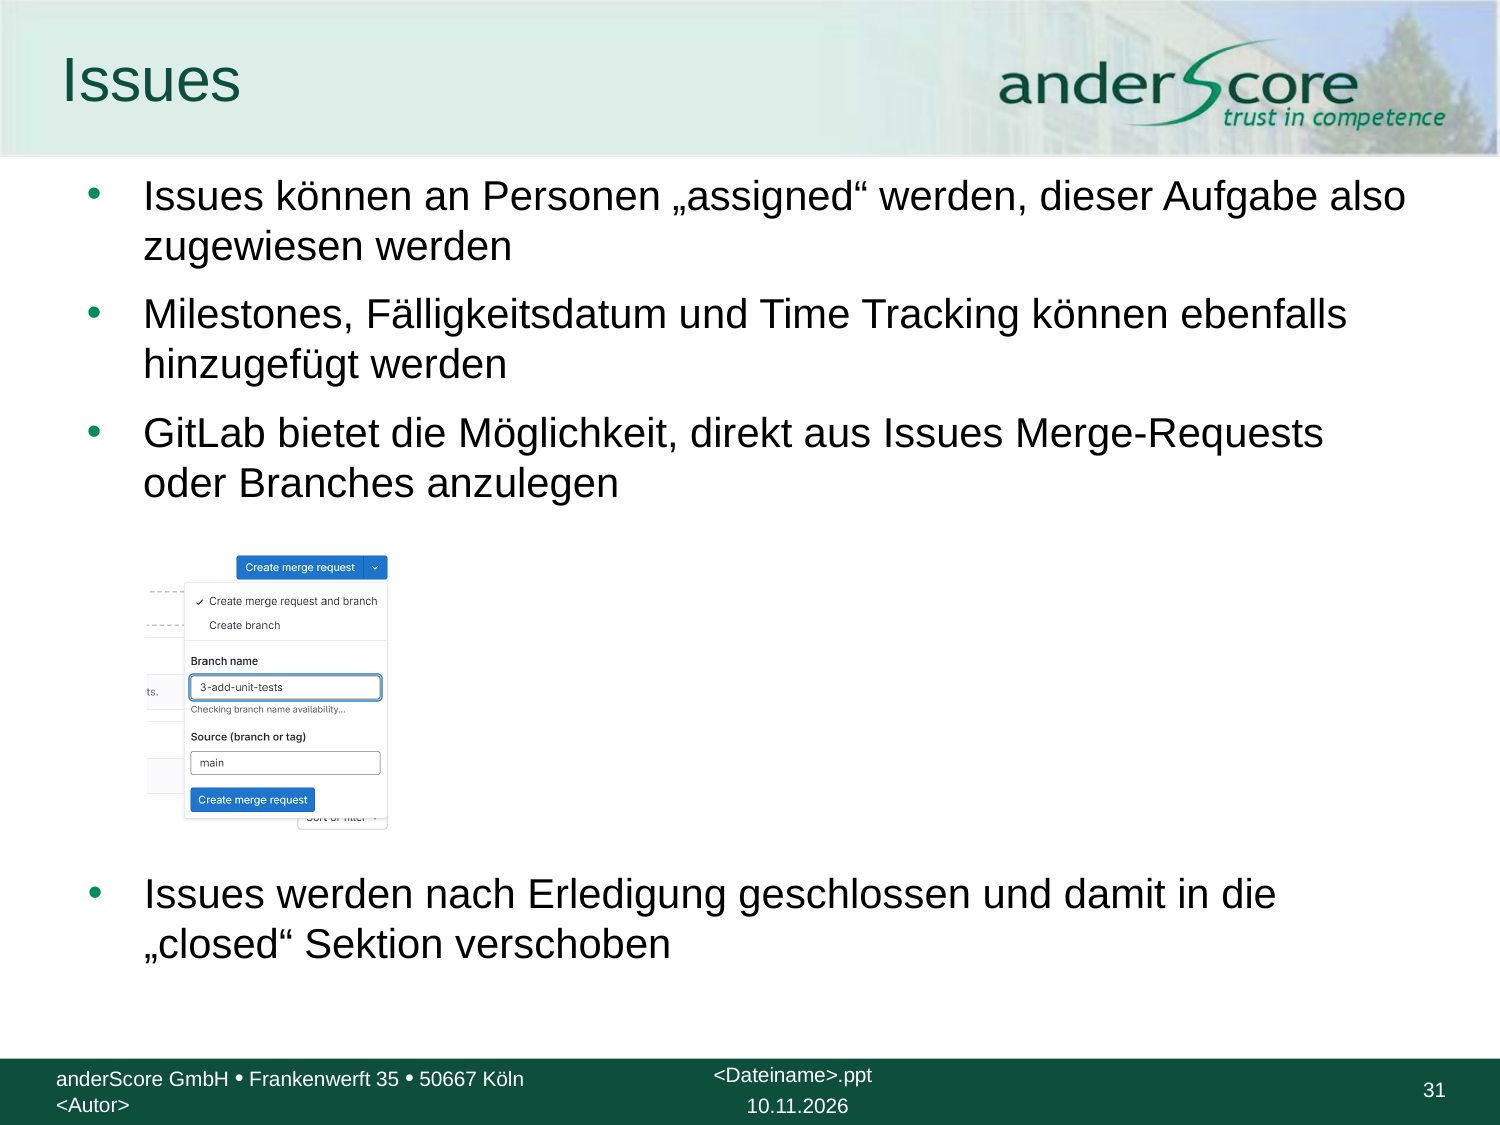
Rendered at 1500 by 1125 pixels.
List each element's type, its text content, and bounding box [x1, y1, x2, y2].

list Issues können an Personen „assigned“ werden, dieser Aufgabe also zugewiesen werden Milestones, Fälligkeitsdatum und Time Tracking können ebenfalls hinzugefügt werden GitLab bietet die Möglichkeit, direkt aus Issues Merge-Requests oder Branches anzulegen [53, 160, 1436, 528]
title Issues [46, 23, 975, 140]
picture [147, 538, 444, 848]
text_box Issues werden nach Erledigung geschlossen und damit in die „closed“ Sektion verschoben [54, 859, 1437, 1012]
picture [0, 0, 1500, 157]
